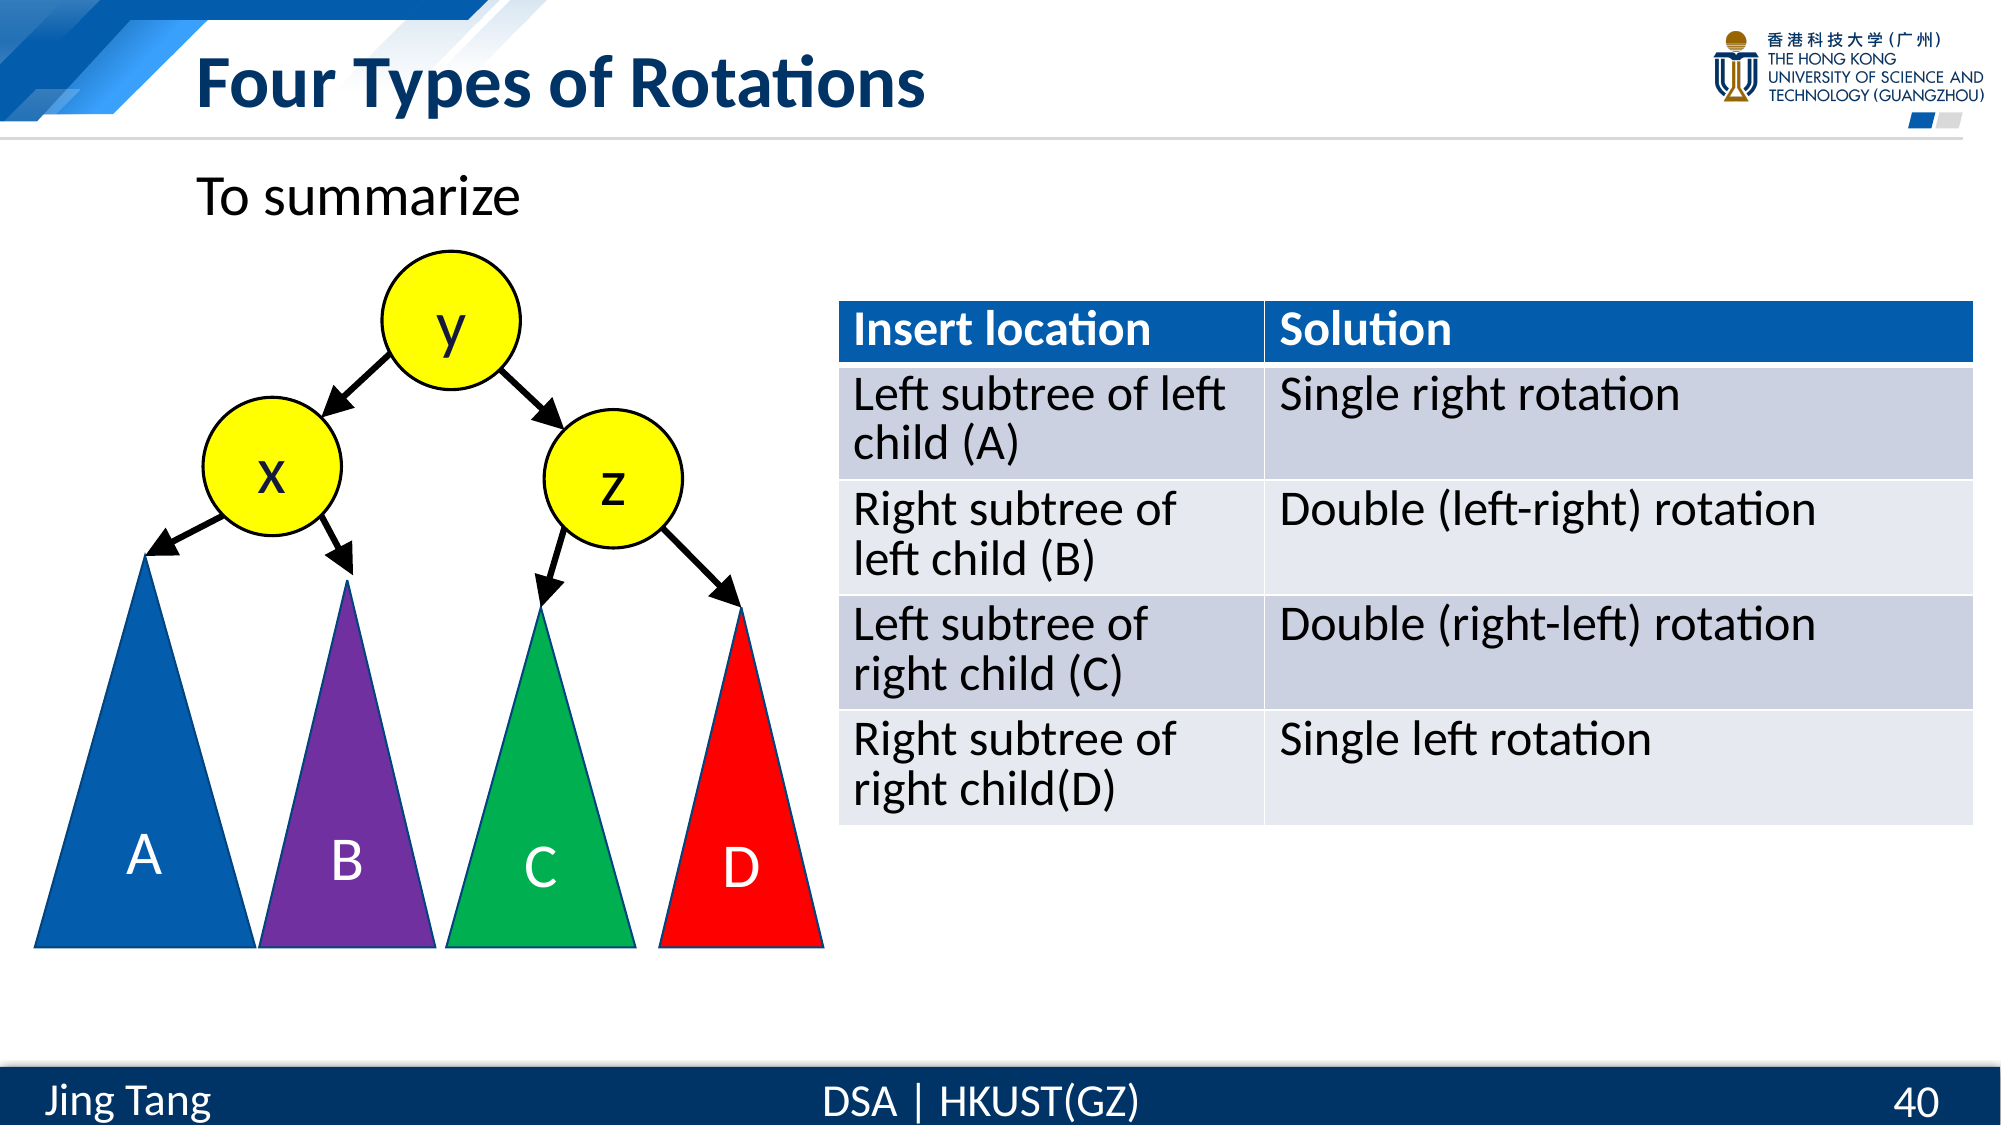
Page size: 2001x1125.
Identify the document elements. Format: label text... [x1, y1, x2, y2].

text_box B [257, 579, 437, 949]
title Four Types of Rotations [181, 25, 1714, 130]
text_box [321, 353, 391, 418]
picture [1714, 31, 1984, 102]
text_box A [33, 555, 257, 949]
table_cell Single right rotation [1265, 368, 1973, 479]
table_header Insert location [839, 301, 1264, 362]
table_cell Left subtree of right child (C) [839, 596, 1264, 709]
text_box y [380, 250, 522, 391]
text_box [540, 527, 565, 608]
text_box x [201, 396, 343, 537]
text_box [500, 369, 565, 430]
text_box To summarize [181, 149, 1214, 235]
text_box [144, 515, 224, 556]
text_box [321, 515, 354, 576]
table_cell Left subtree of left child (A) [839, 368, 1264, 479]
table_cell Double (left-right) rotation [1265, 481, 1973, 594]
text_box C [444, 606, 637, 949]
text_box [662, 527, 742, 608]
table_cell Right subtree of left child (B) [839, 481, 1264, 594]
text_box D [658, 607, 825, 949]
table_header Solution [1265, 301, 1973, 362]
table_cell Single left rotation [1265, 711, 1973, 825]
slide_number 40 [1878, 1068, 2000, 1125]
table_cell Double (right-left) rotation [1265, 596, 1973, 709]
table_cell Right subtree of right child(D) [839, 711, 1264, 825]
text_box z [543, 408, 684, 550]
